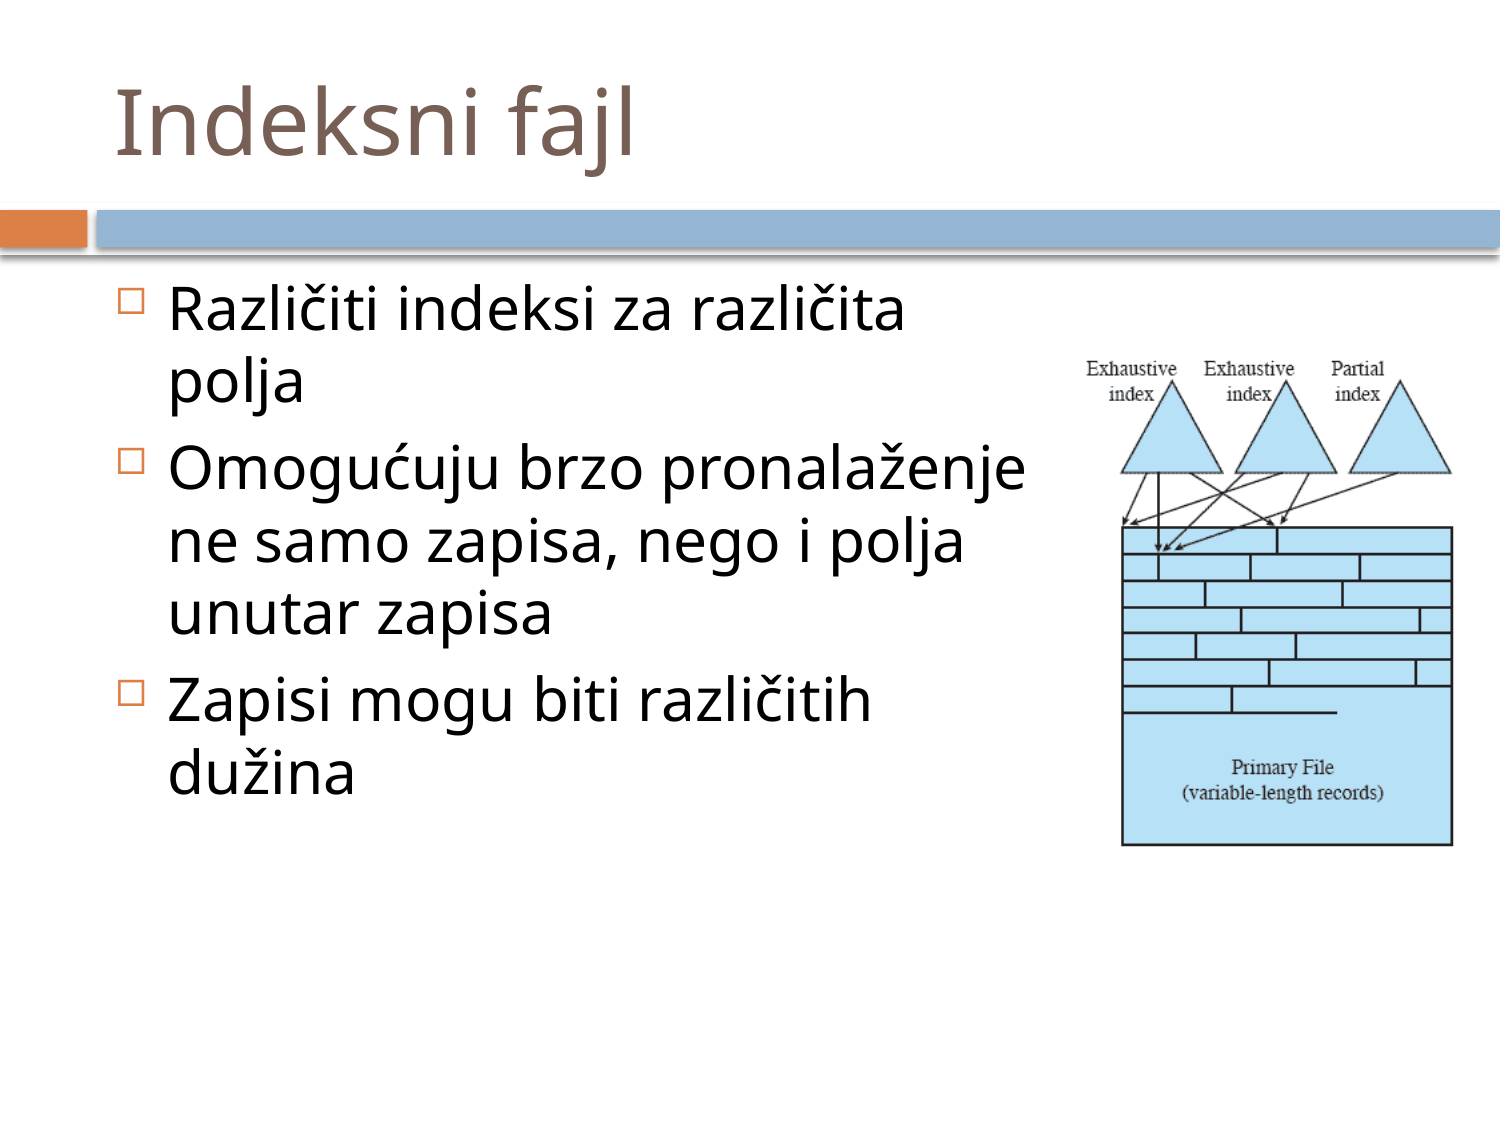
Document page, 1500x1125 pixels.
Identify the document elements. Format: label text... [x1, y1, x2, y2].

picture [1064, 337, 1500, 866]
list Različiti indeksi za različita polja Omogućuju brzo pronalaženje ne samo zapisa, nego i polja unutar zapisa Zapisi mogu biti različitih dužina [100, 262, 1065, 1000]
title Indeksni fajl [99, 37, 1438, 200]
